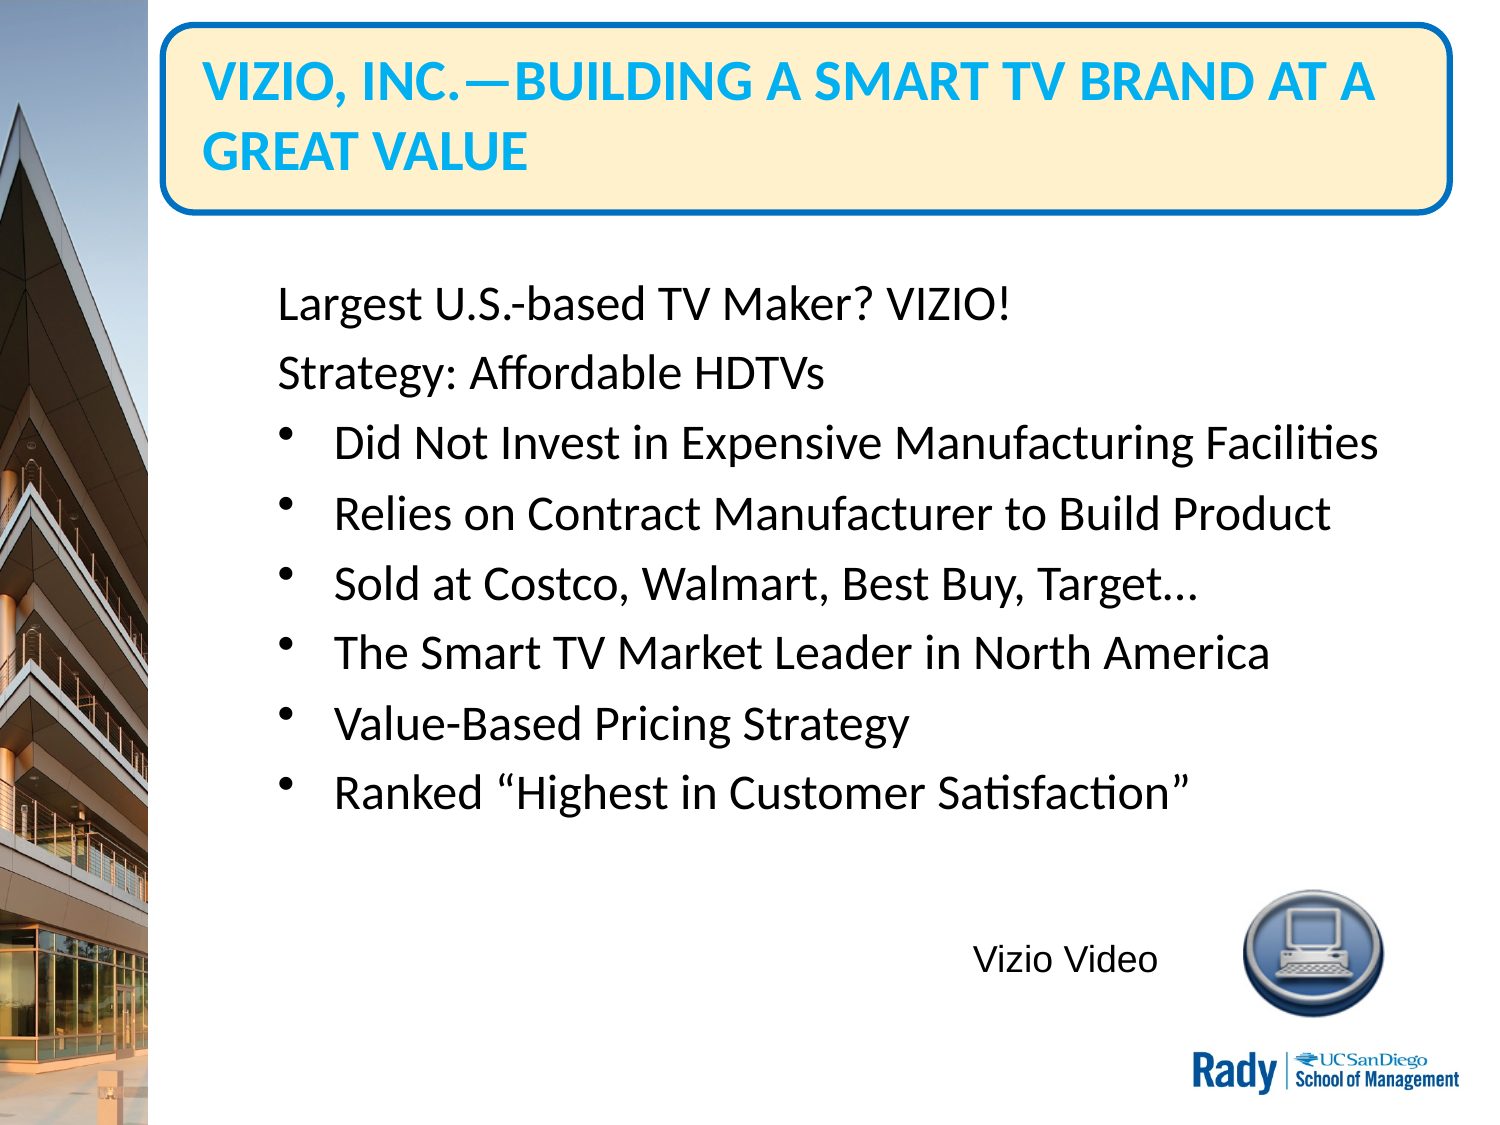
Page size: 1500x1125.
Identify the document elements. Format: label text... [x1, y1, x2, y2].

picture [0, 0, 148, 1125]
text_box Vizio Video [867, 935, 1238, 961]
picture [1243, 887, 1385, 1019]
list Largest U.S.-based TV Maker? VIZIO! Strategy: Affordable HDTVs Did Not Invest in Expensive Manufacturing Facilities Relies on Contract Manufacturer to Build Product Sold at Costco, Walmart, Best Buy, Target… The Smart TV Market Leader in North America Value-Based Pricing Strategy Ranked “Highest in Customer Satisfaction” [262, 262, 1426, 892]
text_box [162, 24, 1450, 213]
title VIZIO, INC.—BUILDING A SMART TV BRAND AT A GREAT VALUE [187, 62, 1426, 163]
picture [1187, 1044, 1463, 1101]
